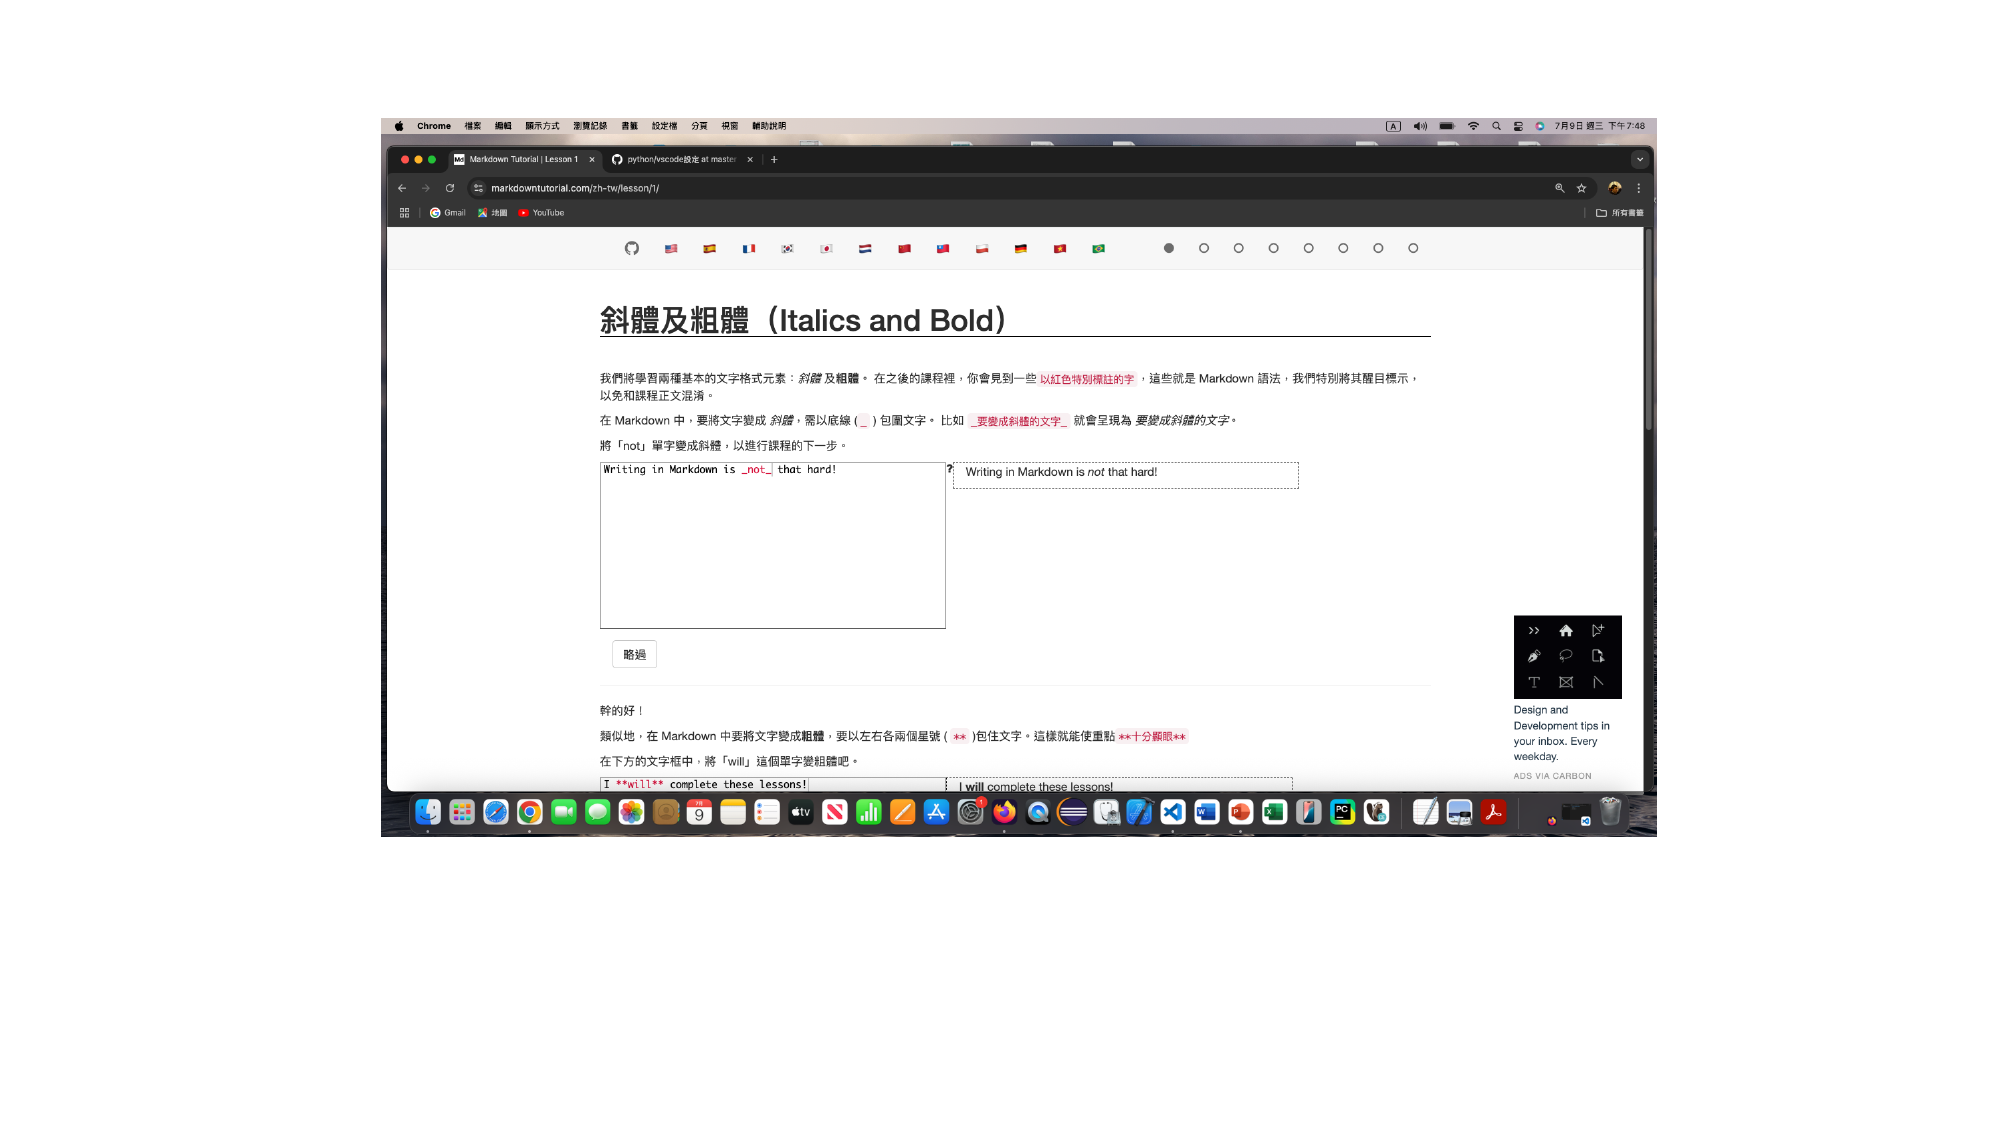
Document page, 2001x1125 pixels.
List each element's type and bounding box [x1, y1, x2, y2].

picture [381, 118, 1658, 837]
